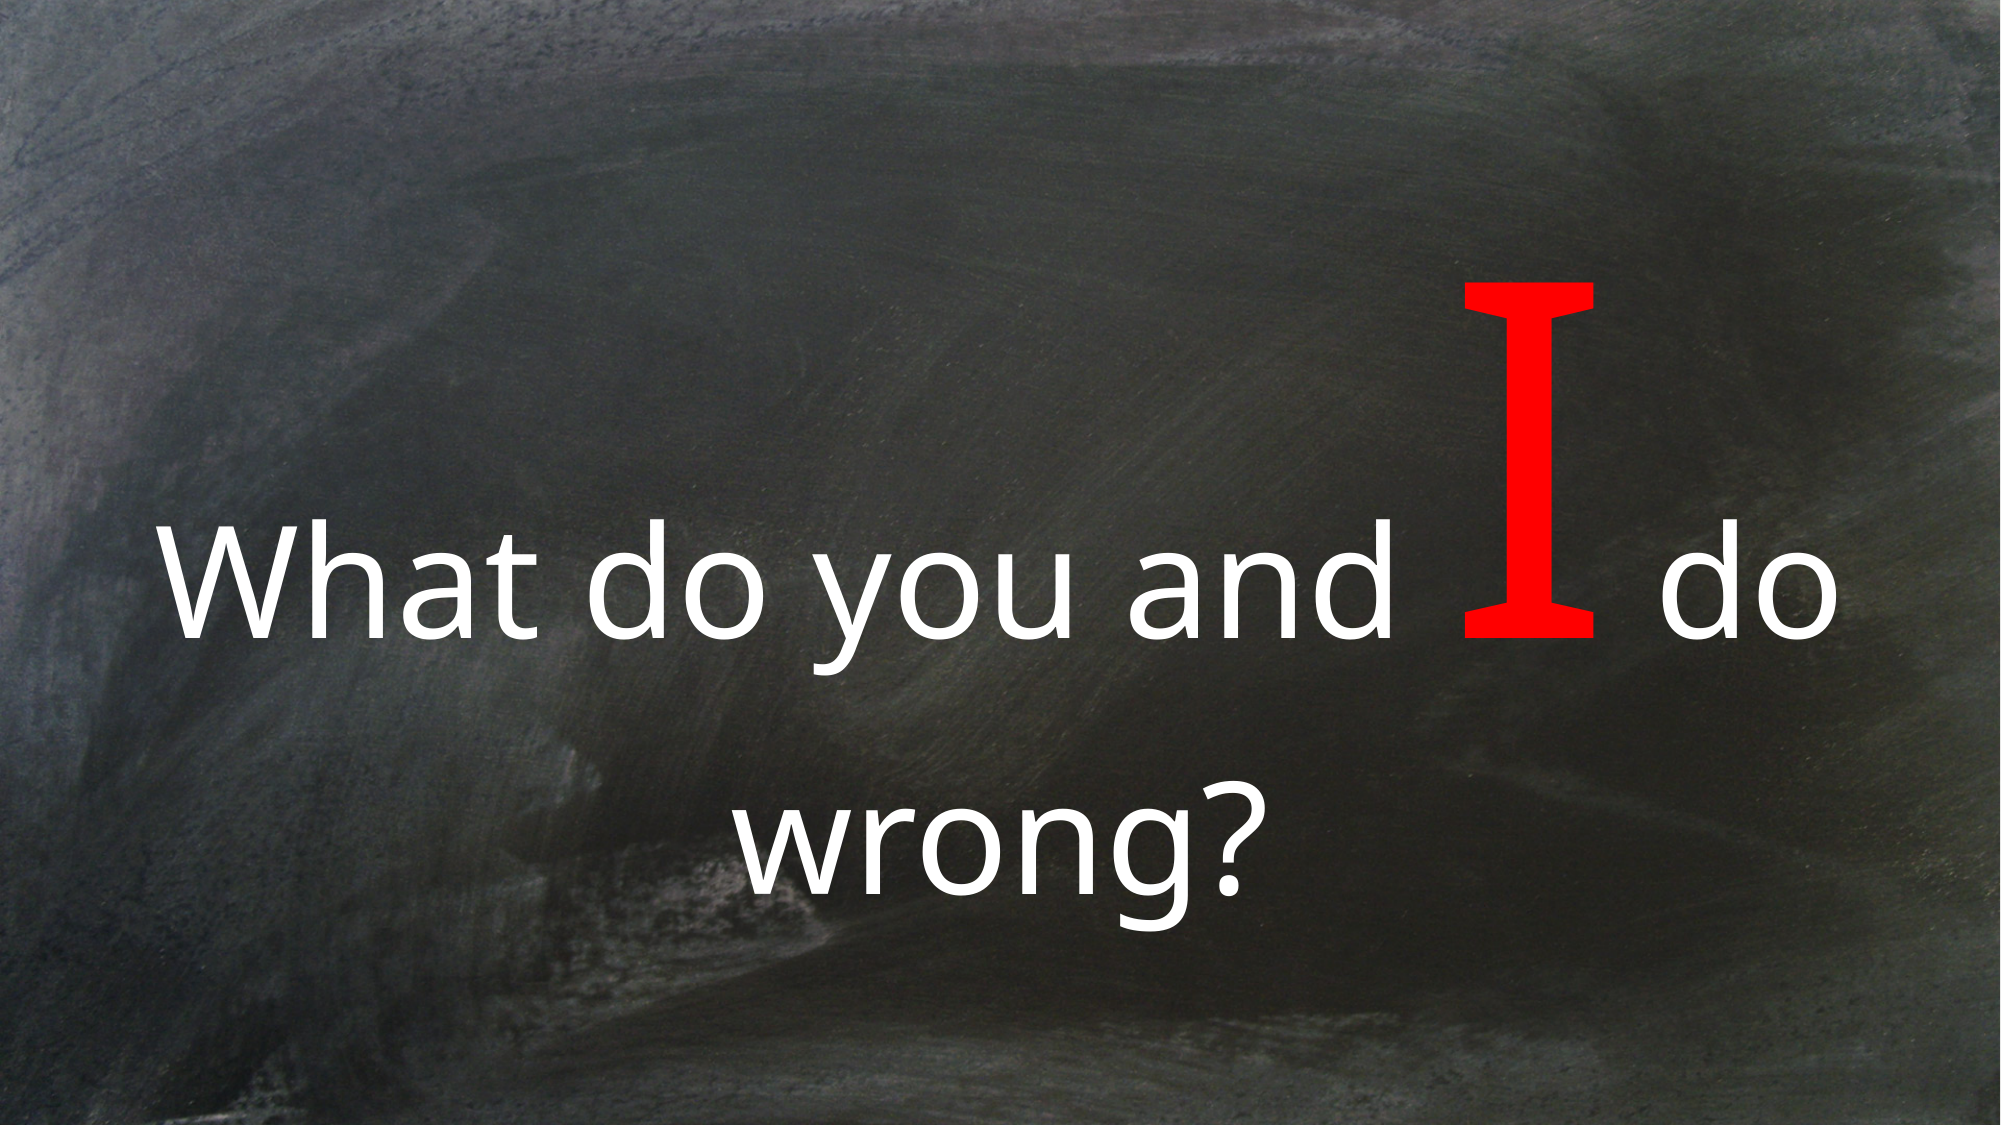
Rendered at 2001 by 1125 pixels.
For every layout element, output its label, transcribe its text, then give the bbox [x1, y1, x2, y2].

picture [0, 0, 2001, 1125]
list What do you and I do wrong? [96, 143, 1904, 923]
